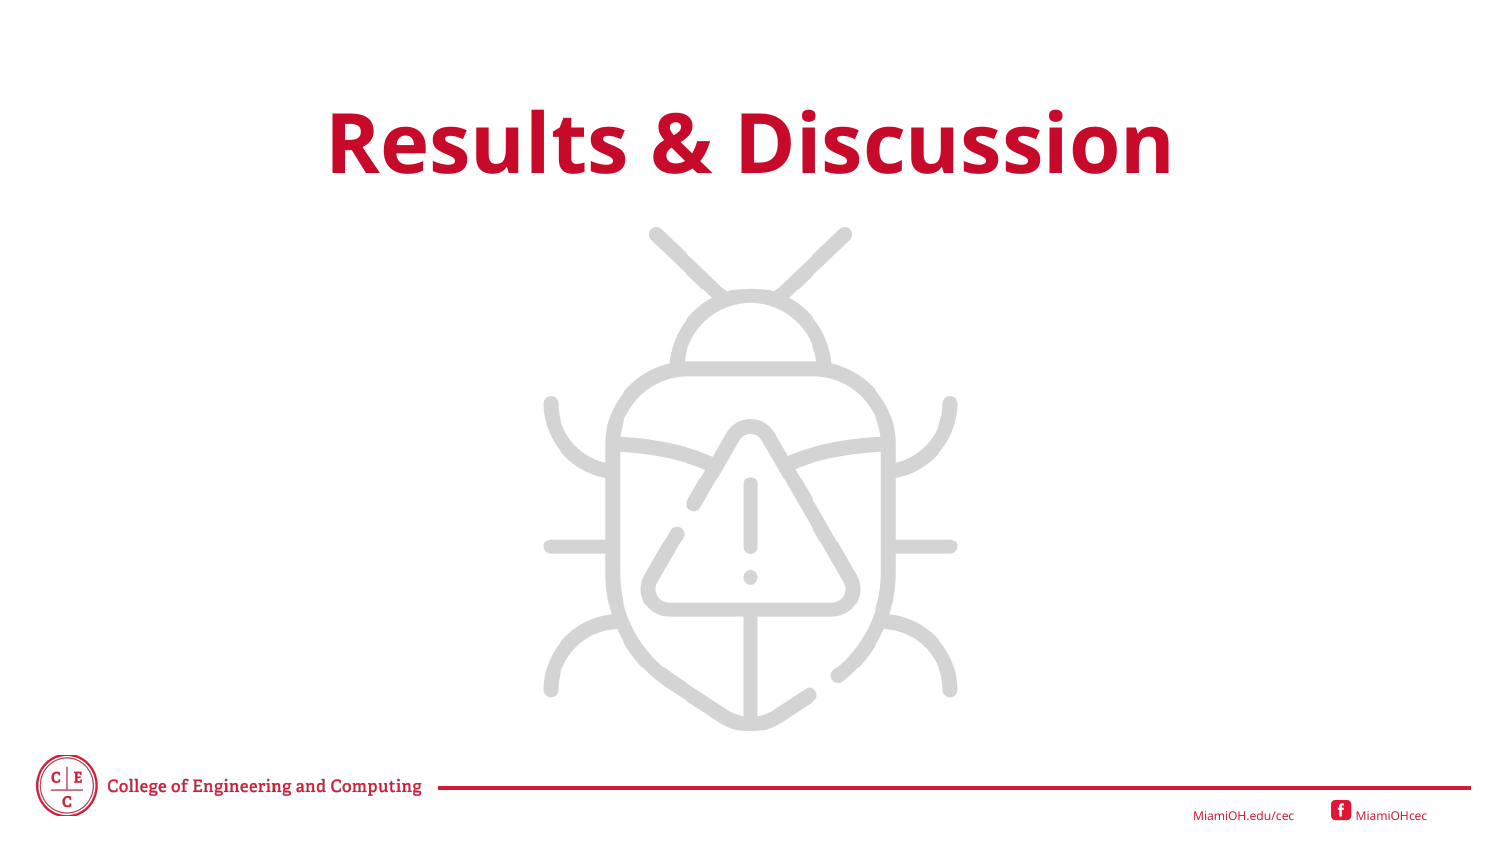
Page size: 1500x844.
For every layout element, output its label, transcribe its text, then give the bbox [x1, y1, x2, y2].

picture [1329, 798, 1354, 823]
picture [497, 227, 1002, 732]
picture [36, 755, 425, 816]
list Results & Discussion [75, 75, 1426, 197]
